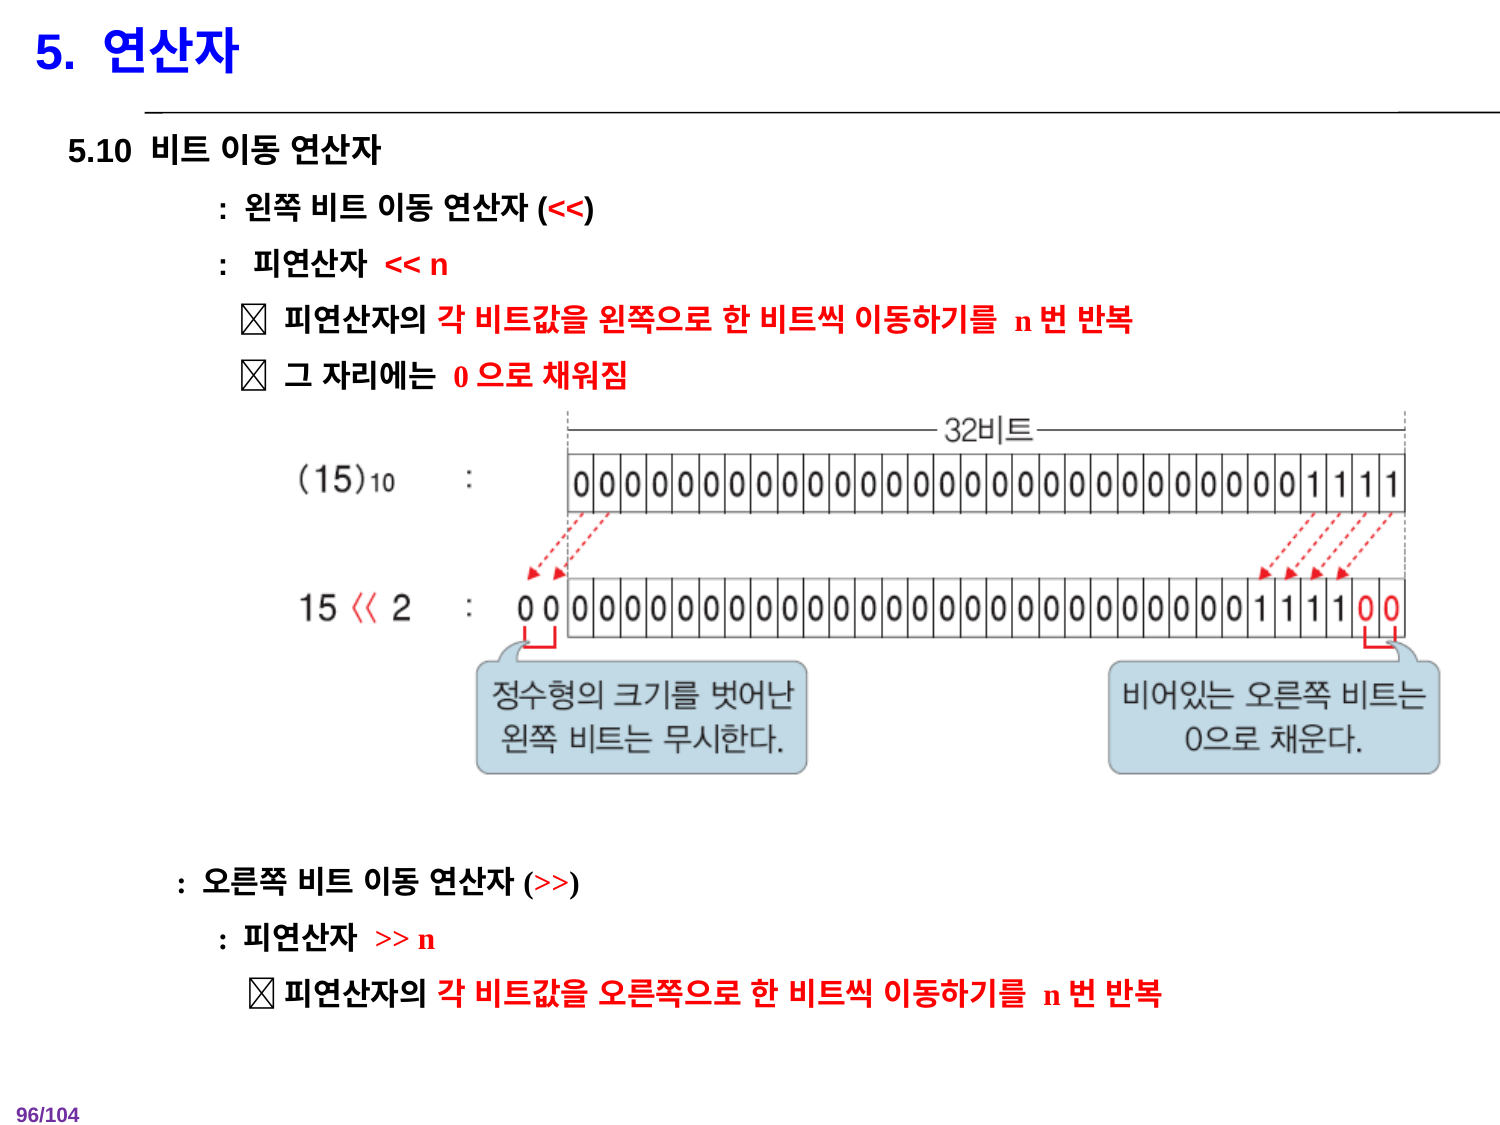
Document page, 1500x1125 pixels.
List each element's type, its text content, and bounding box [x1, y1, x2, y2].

picture [265, 400, 1484, 811]
text_box 5. 연산자 [20, 12, 1412, 88]
text_box 5.10 비트 이동 연산자 : 왼쪽 비트 이동 연산자(<<) : 피연산자 << n  피연산자의 각 비트값을 왼쪽으로 한 비트씩 이동하기를 n번 반복  그 자리에는 0으로 채워짐 : 오른쪽 비트 이동 연산자(>>) : 피연산자 >> n 피연산자의 각 비트값을 오른쪽으로 한 비트씩 이동하기를 n번 반복 [53, 102, 1400, 1076]
